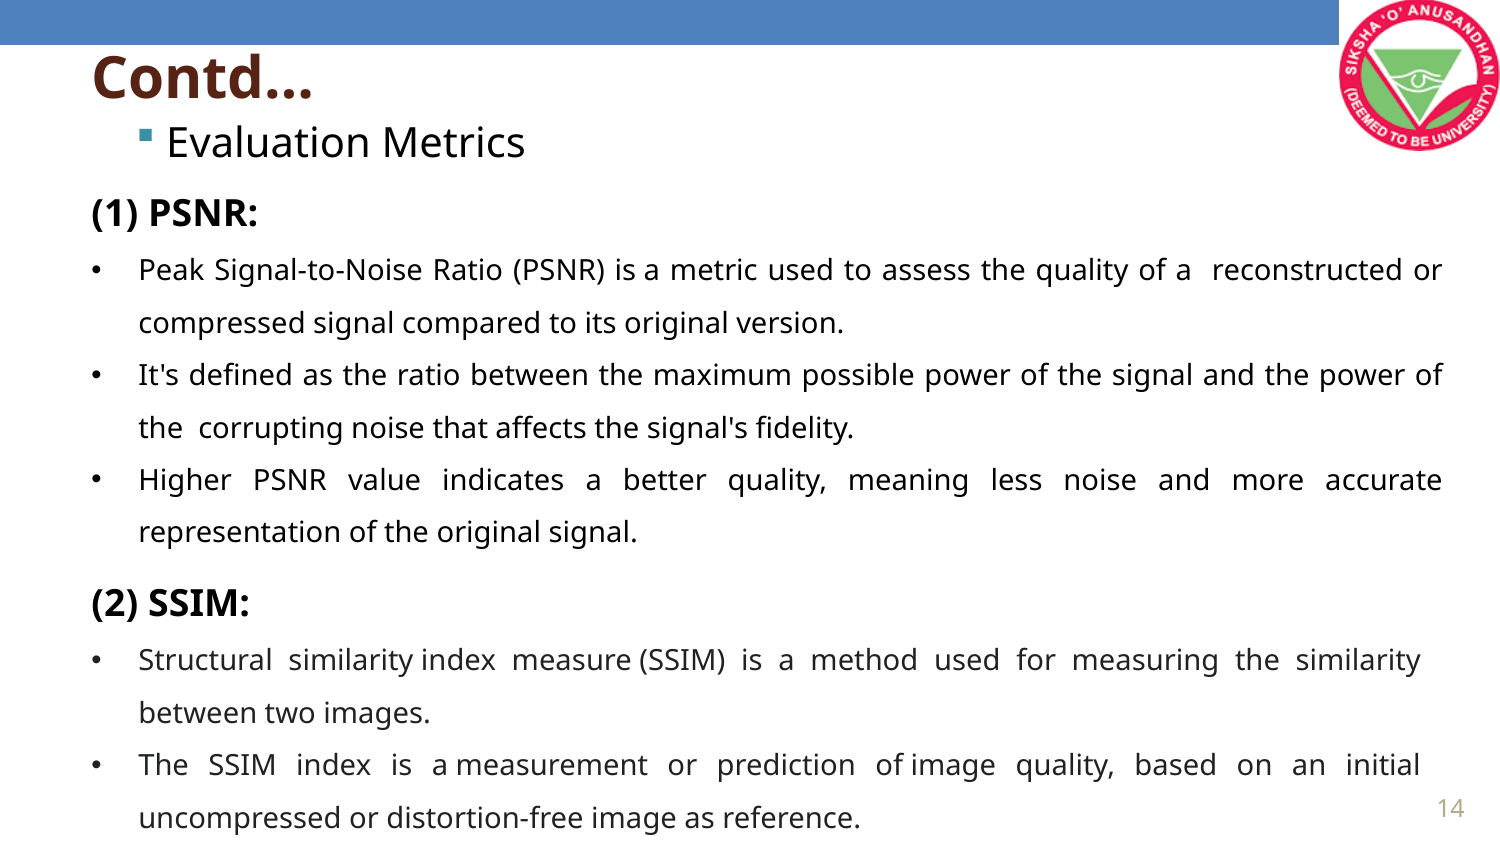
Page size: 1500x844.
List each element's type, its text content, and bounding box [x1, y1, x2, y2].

picture [1339, 0, 1500, 151]
text_box (2) SSIM: Structural similarity index measure (SSIM) is a method used for measuring the similarity between two images. The SSIM index is a measurement or prediction of image quality, based on an initial uncompressed or distortion-free image as reference. [76, 571, 1437, 842]
text_box Evaluation Metrics [121, 108, 1411, 173]
text_box 14 [1437, 775, 1488, 835]
text_box Contd… [76, 32, 1336, 119]
text_box (1) PSNR: Peak Signal-to-Noise Ratio (PSNR) is a metric used to assess the quality of a reconstructed or compressed signal compared to its original version. It's defined as the ratio between the maximum possible power of the signal and the power of the corrupting noise that affects the signal's fidelity. Higher PSNR value indicates a better quality, meaning less noise and more accurate representation of the original signal. [76, 181, 1459, 557]
